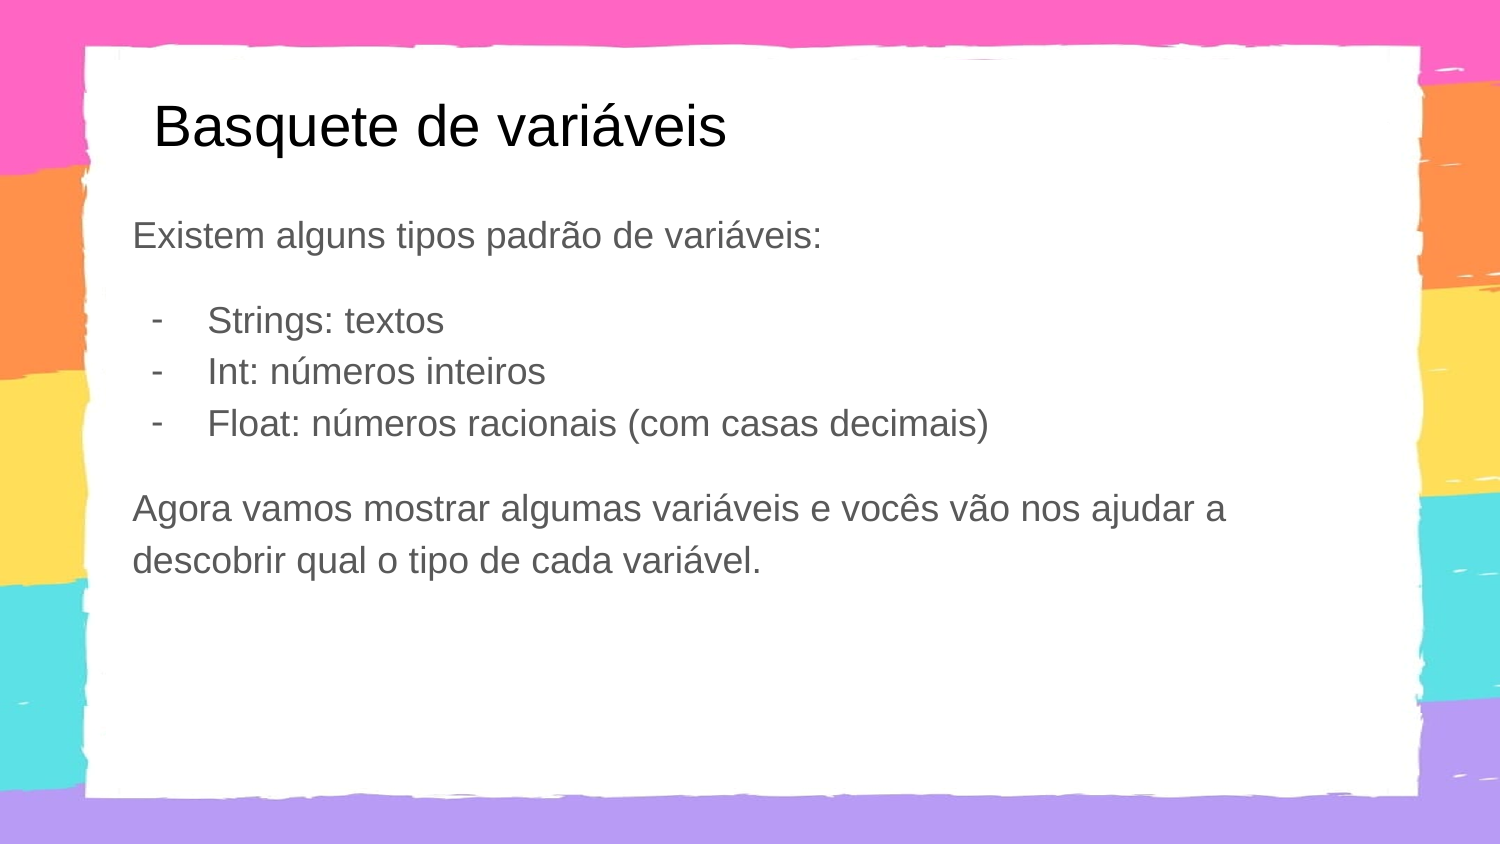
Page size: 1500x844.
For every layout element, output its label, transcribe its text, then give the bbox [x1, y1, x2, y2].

title Basquete de variáveis [138, 72, 911, 167]
list Existem alguns tipos padrão de variáveis: Strings: textos Int: números inteiros Float: números racionais (com casas decimais) Agora vamos mostrar algumas variáveis e vocês vão nos ajudar a descobrir qual o tipo de cada variável. [117, 189, 1390, 750]
picture [0, 0, 1500, 844]
